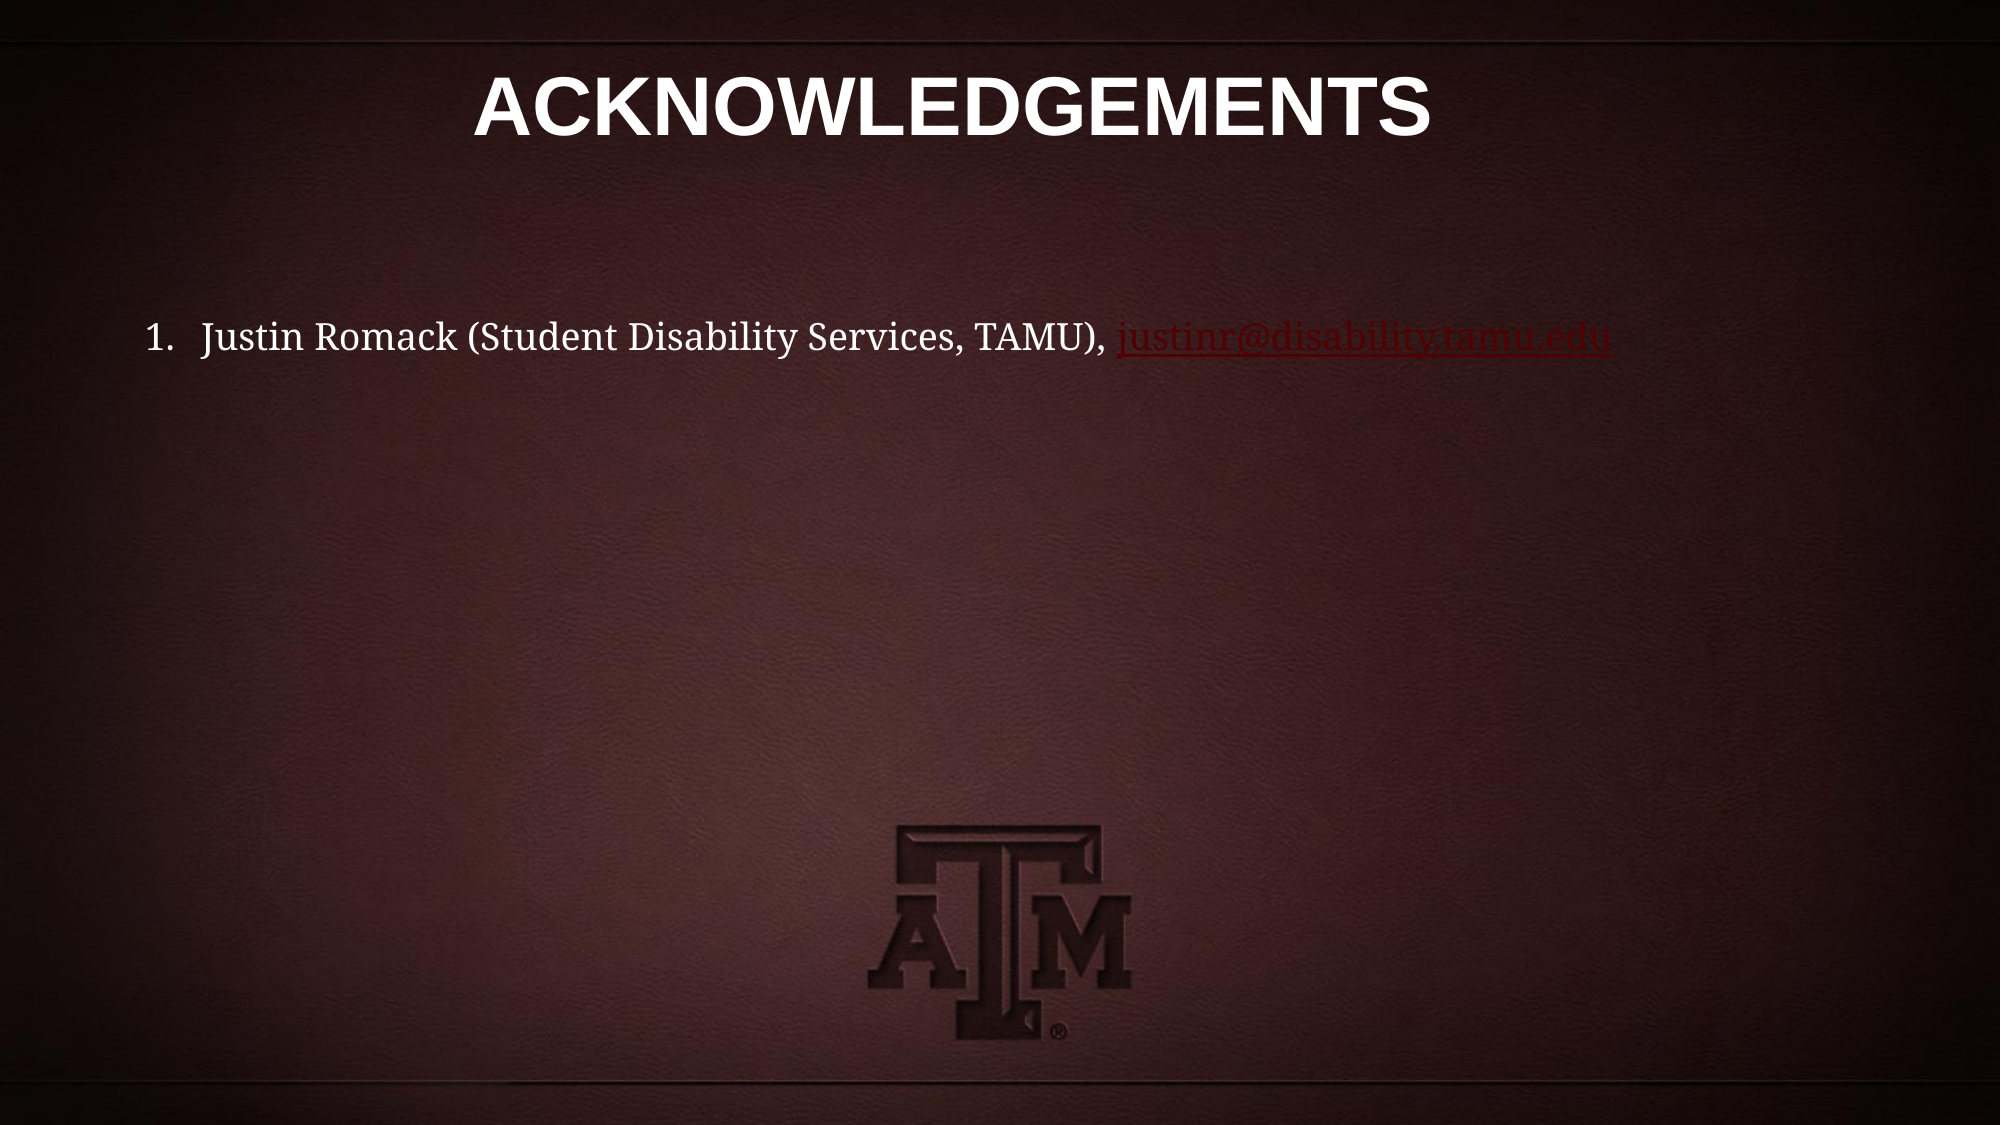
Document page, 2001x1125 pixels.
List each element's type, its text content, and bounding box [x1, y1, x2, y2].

picture [0, 0, 2000, 1125]
subtitle Justin Romack (Student Disability Services, TAMU), justinr@disability.tamu.edu [111, 298, 1950, 1094]
title ACKNOWLEDGEMENTS [150, 32, 1757, 172]
